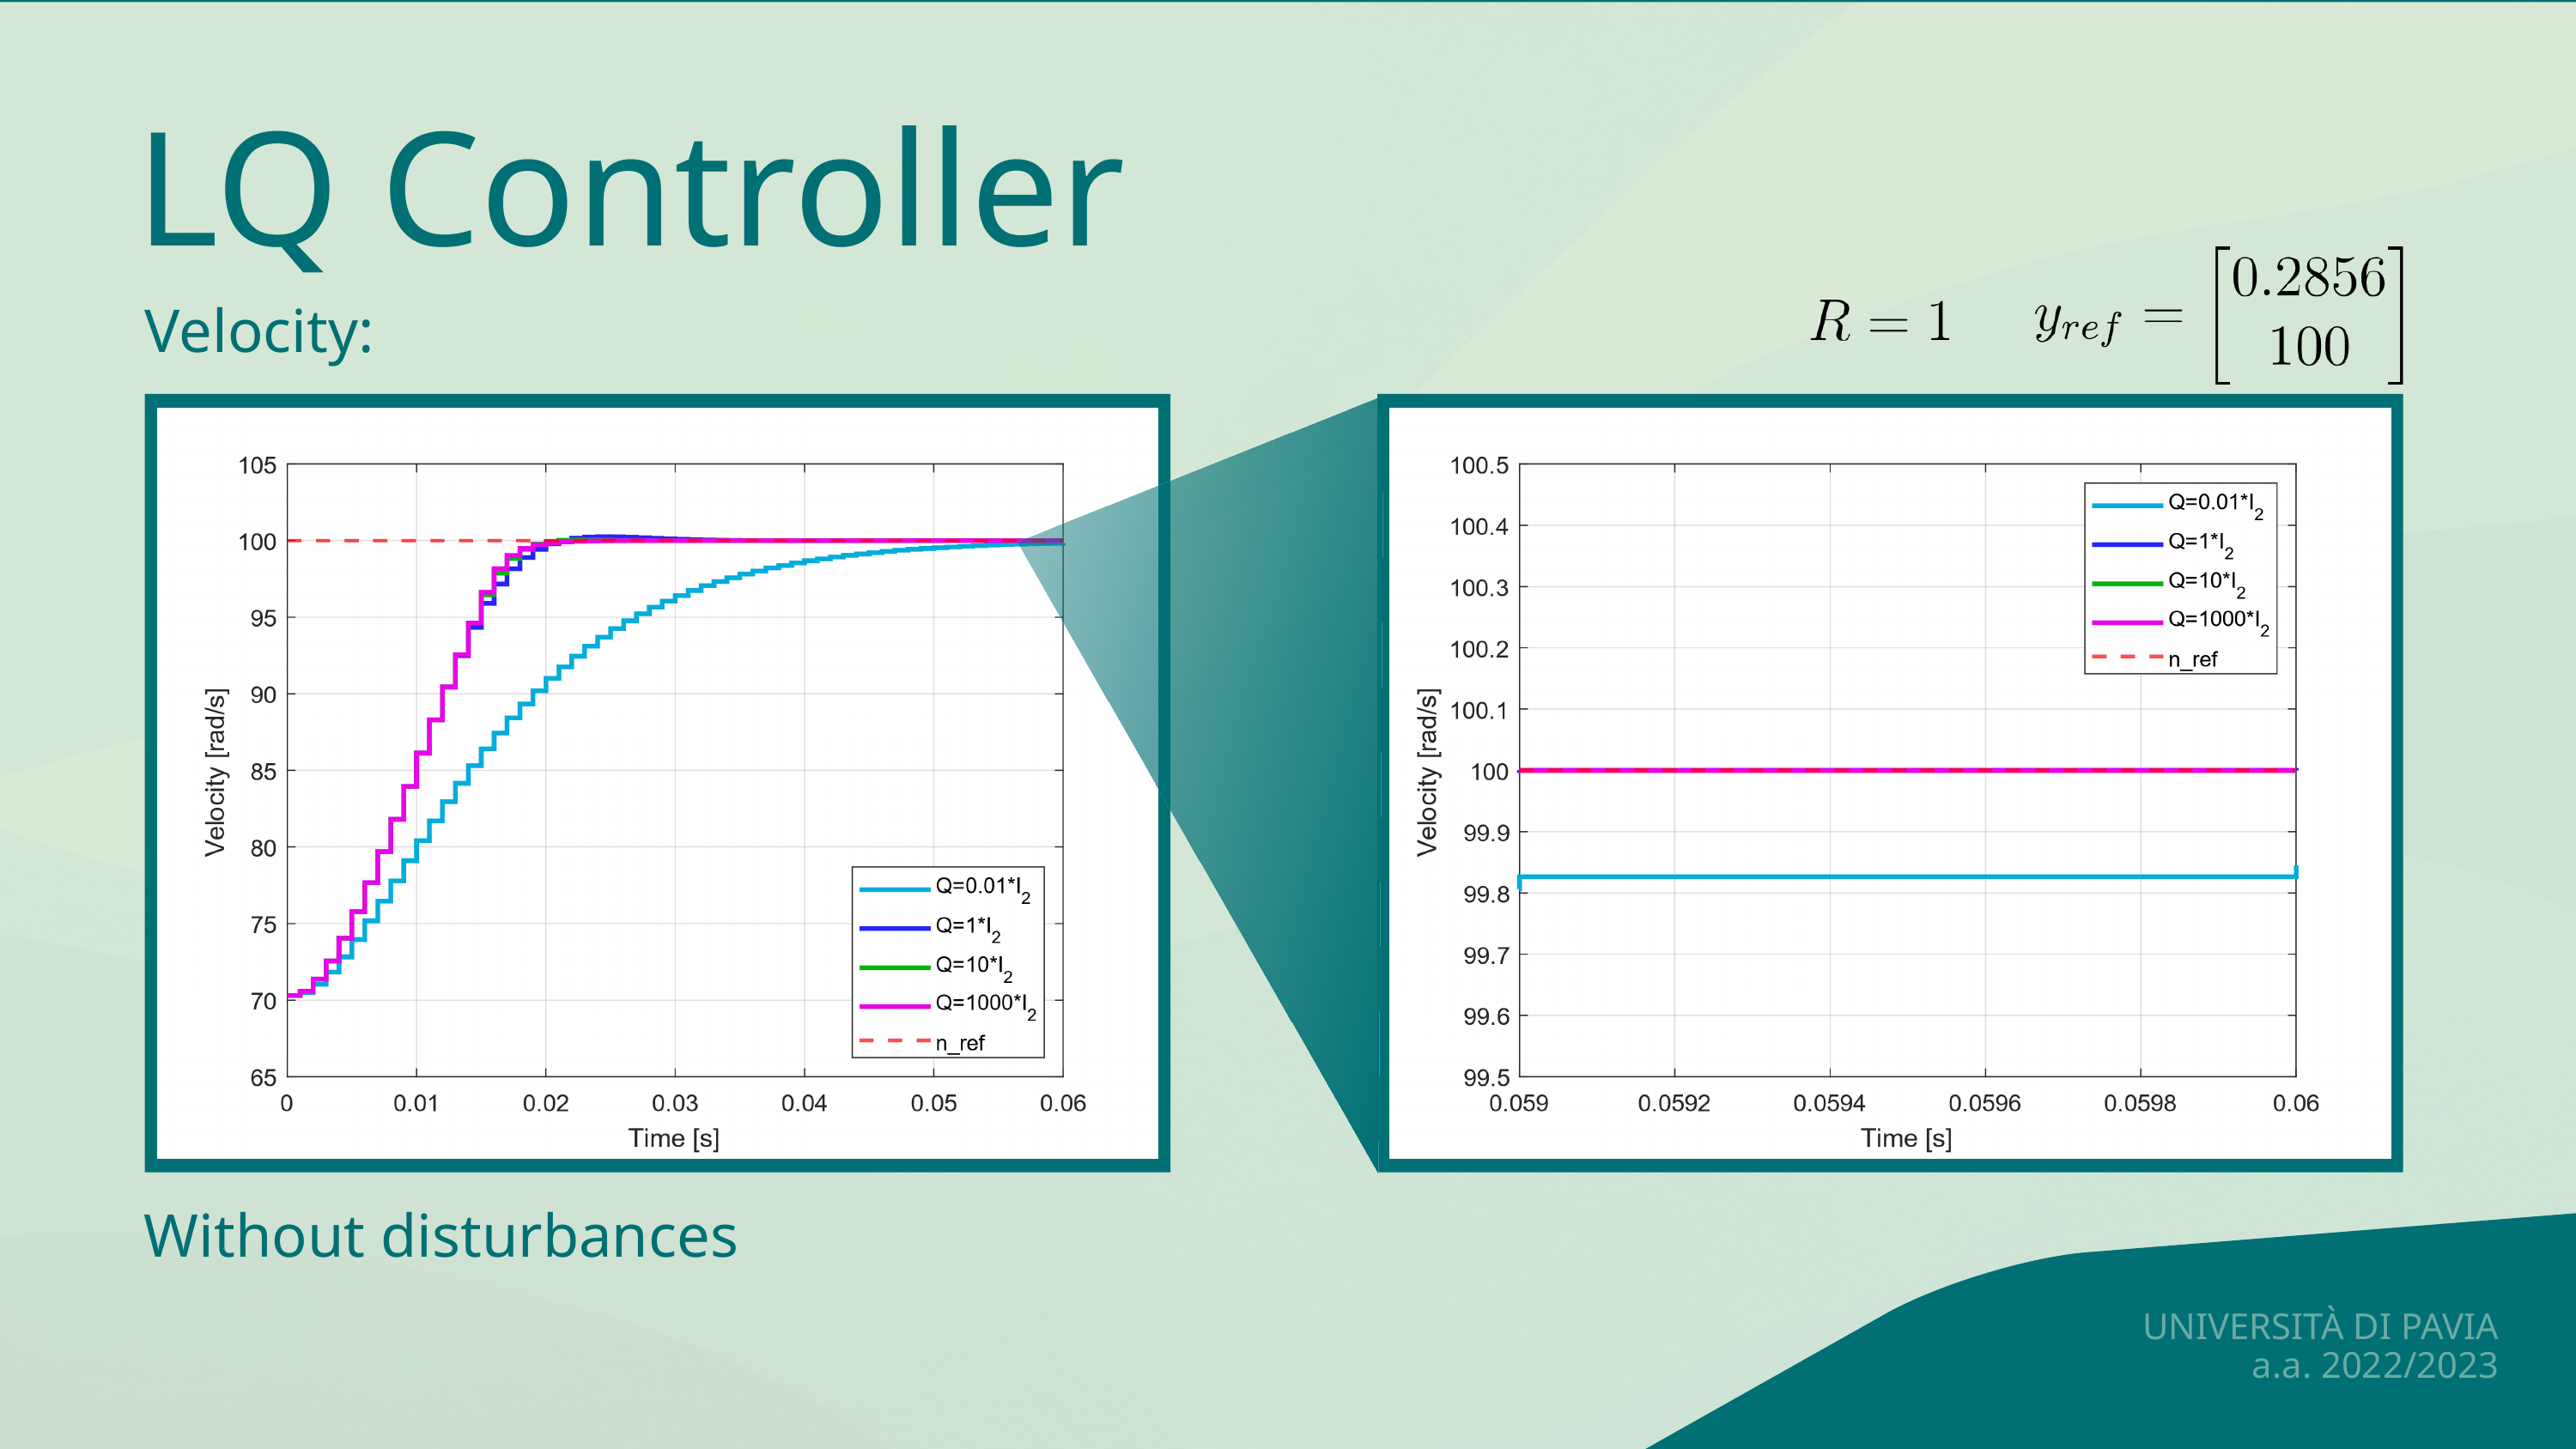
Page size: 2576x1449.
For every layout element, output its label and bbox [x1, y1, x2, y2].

text_box [136, 109, 1879, 257]
text_box [1132, 1253, 2576, 1449]
picture [0, 0, 2576, 1449]
